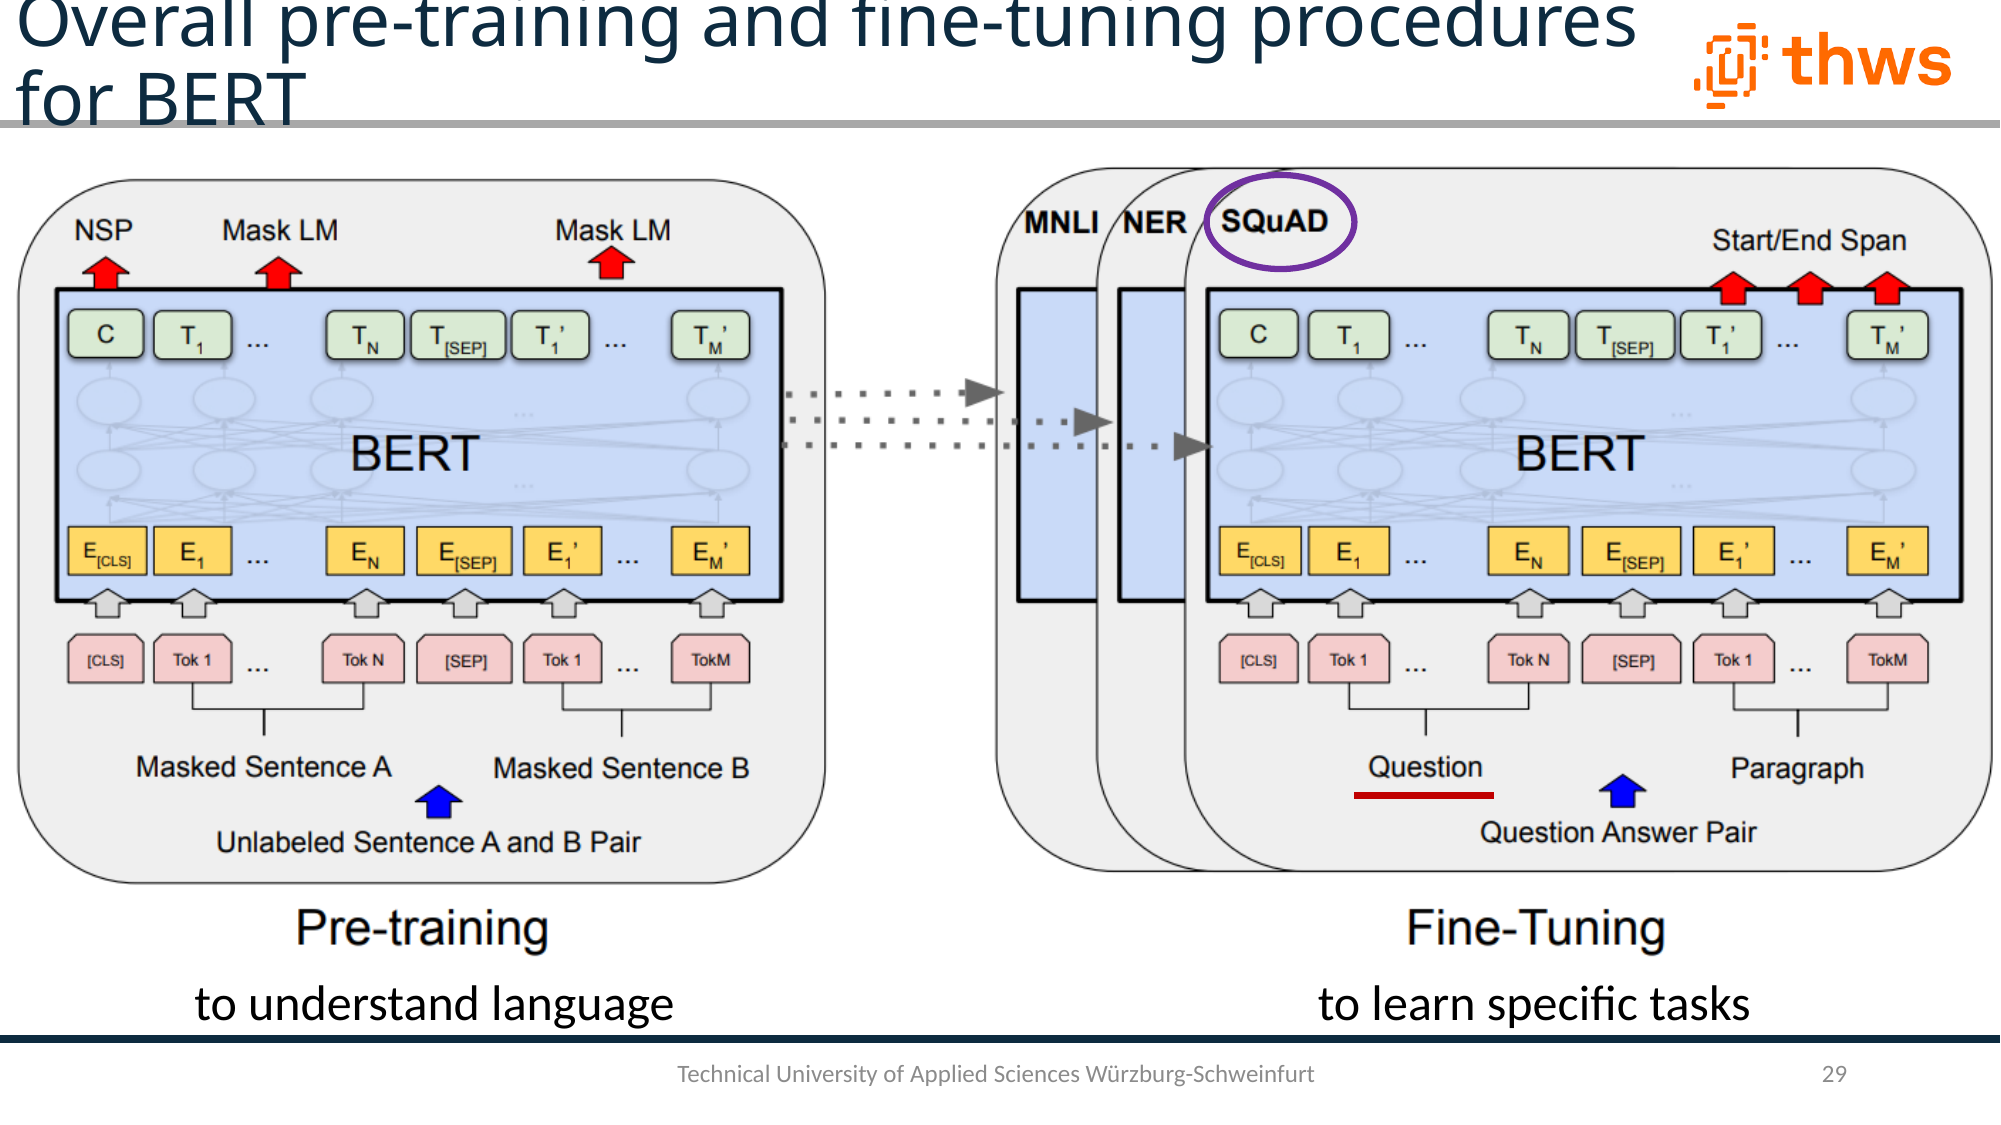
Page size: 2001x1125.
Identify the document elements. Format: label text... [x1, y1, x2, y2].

slide_number 29 [1412, 1042, 1863, 1103]
picture [1694, 23, 1954, 109]
text_box to learn specific tasks [1149, 969, 1919, 1038]
footer Technical University of Applied Sciences Würzburg-Schweinfurt [662, 1042, 1338, 1103]
picture [0, 155, 2000, 969]
text_box to understand language [49, 969, 820, 1038]
picture [0, 1035, 2000, 1043]
picture [0, 120, 2000, 128]
title Overall pre-training and fine-tuning procedures for BERT [0, 0, 1694, 124]
